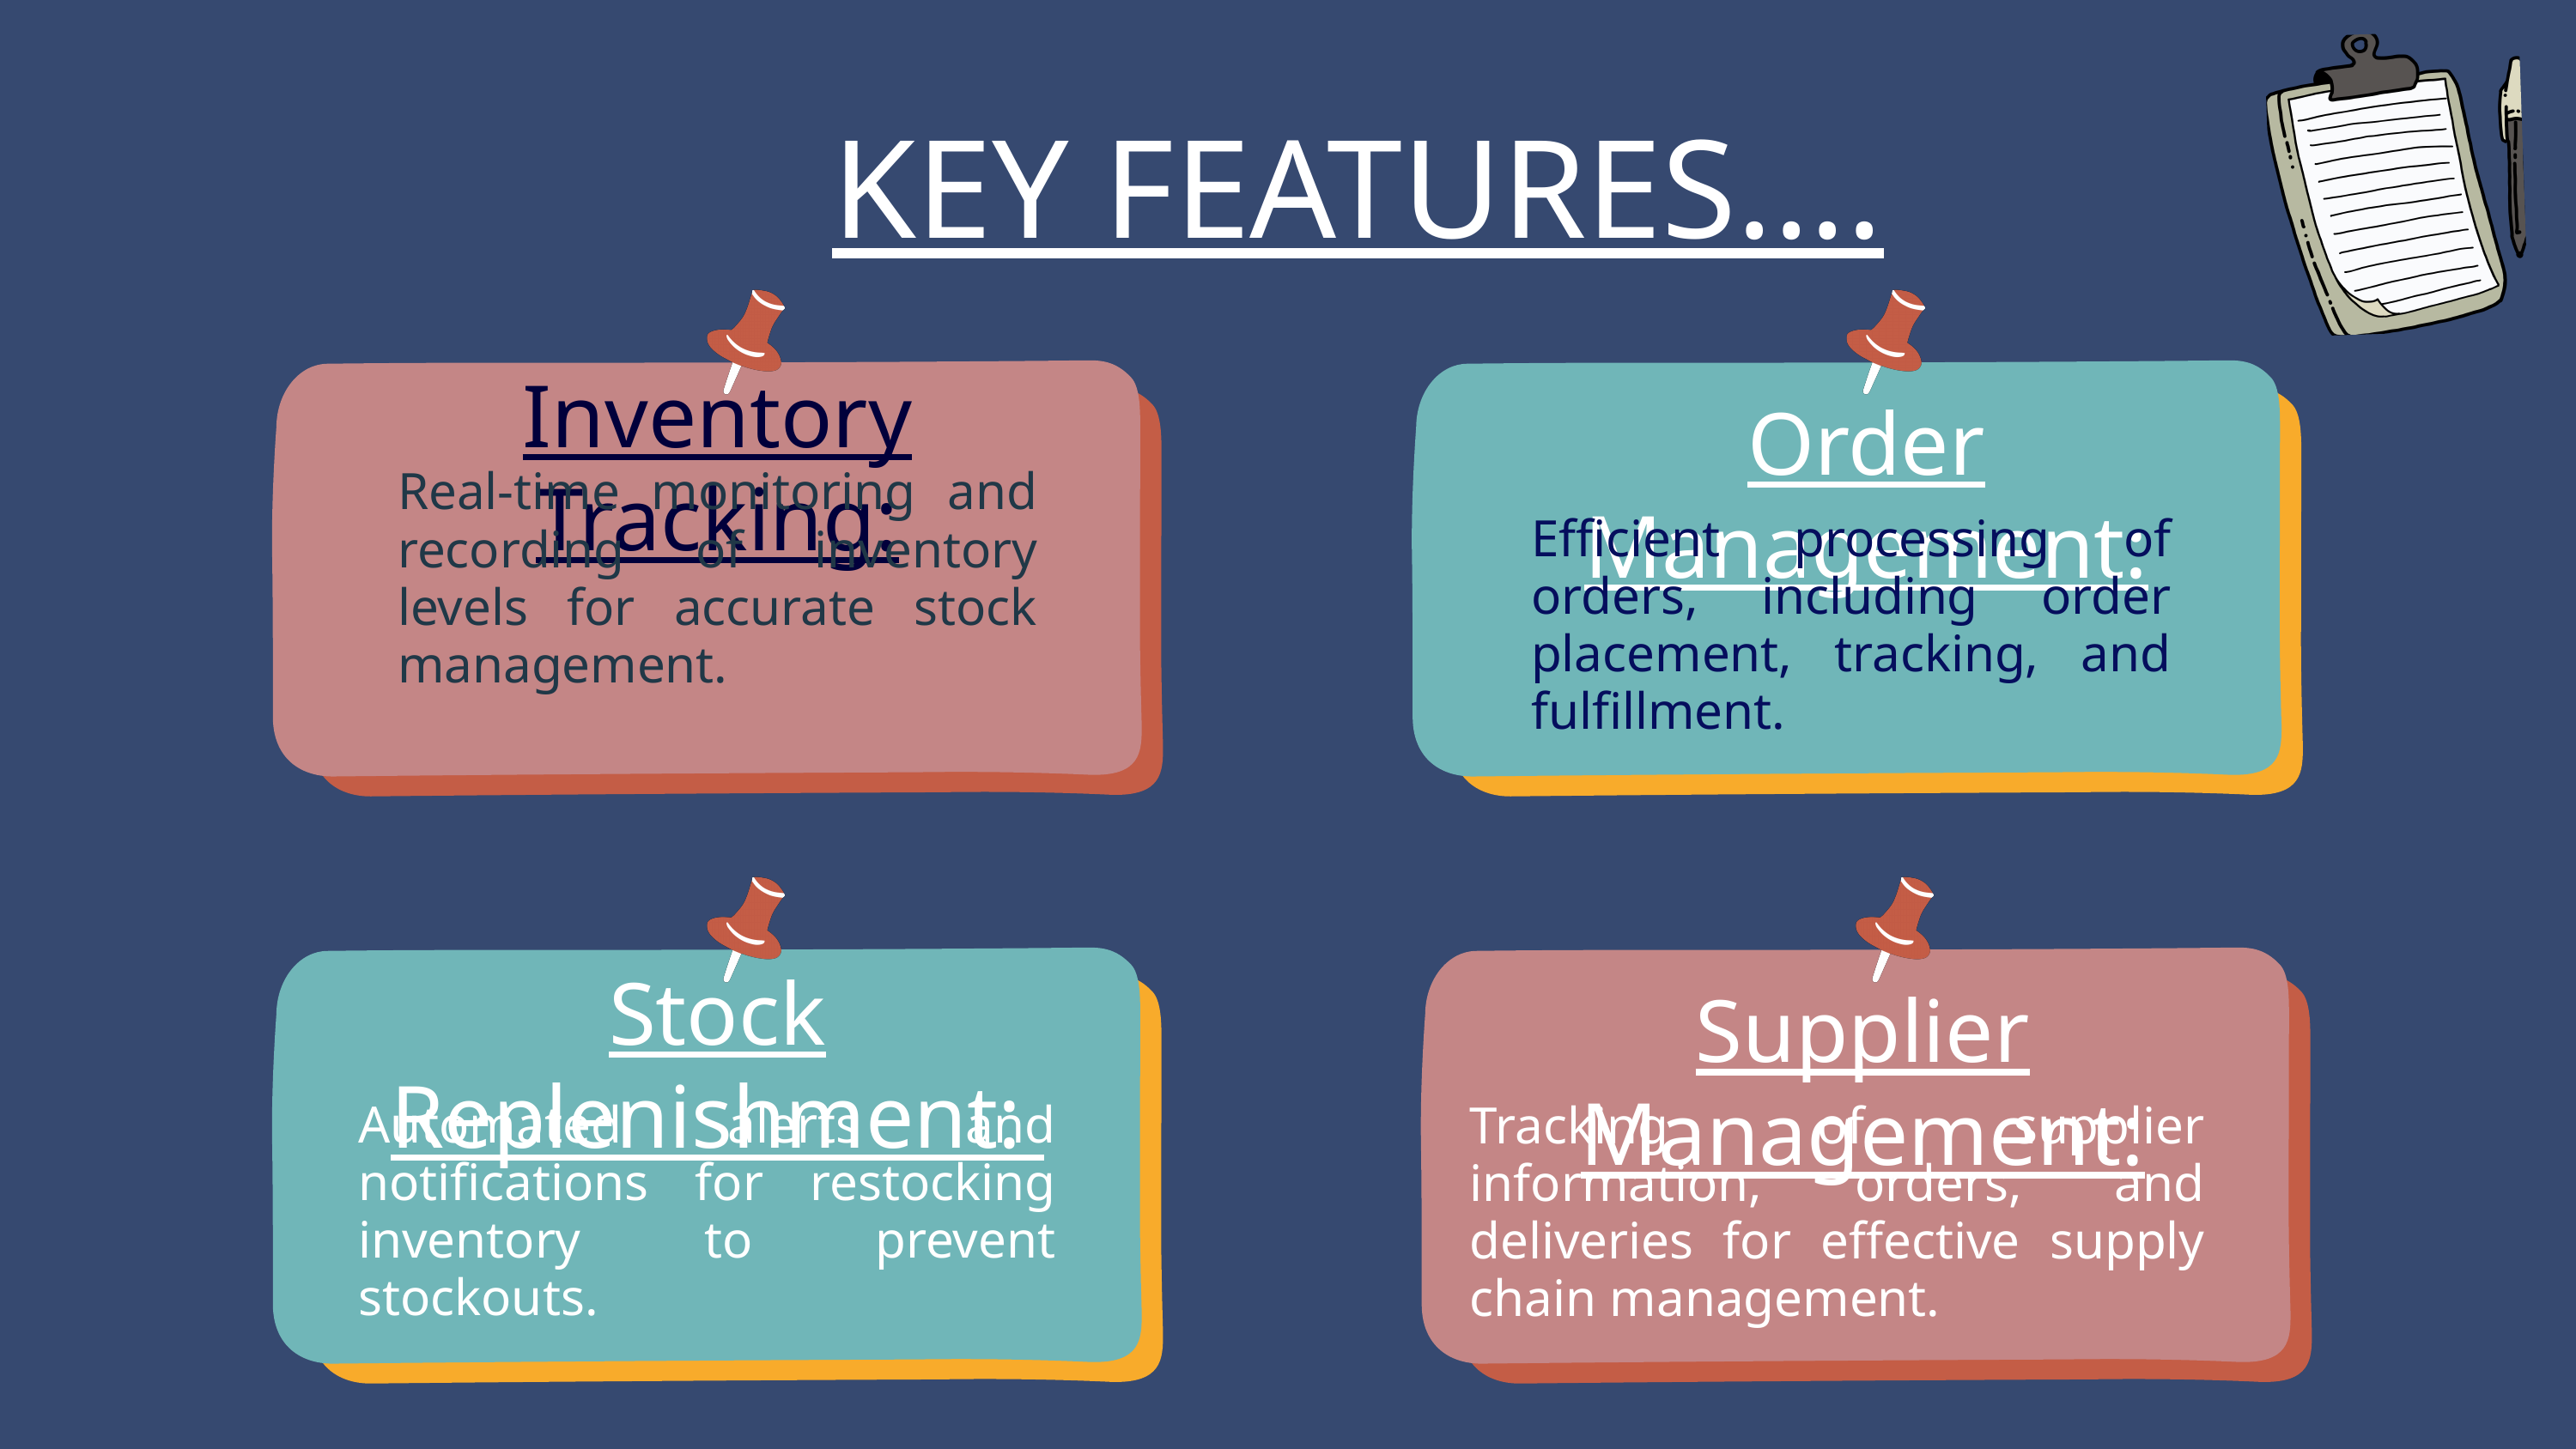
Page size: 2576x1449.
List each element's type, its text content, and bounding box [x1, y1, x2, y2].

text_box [271, 876, 1163, 1385]
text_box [271, 288, 1163, 797]
text_box [2263, 28, 2530, 336]
text_box KEY FEATURES.... [820, 75, 1896, 266]
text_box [1411, 288, 2304, 797]
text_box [1420, 876, 2312, 1385]
